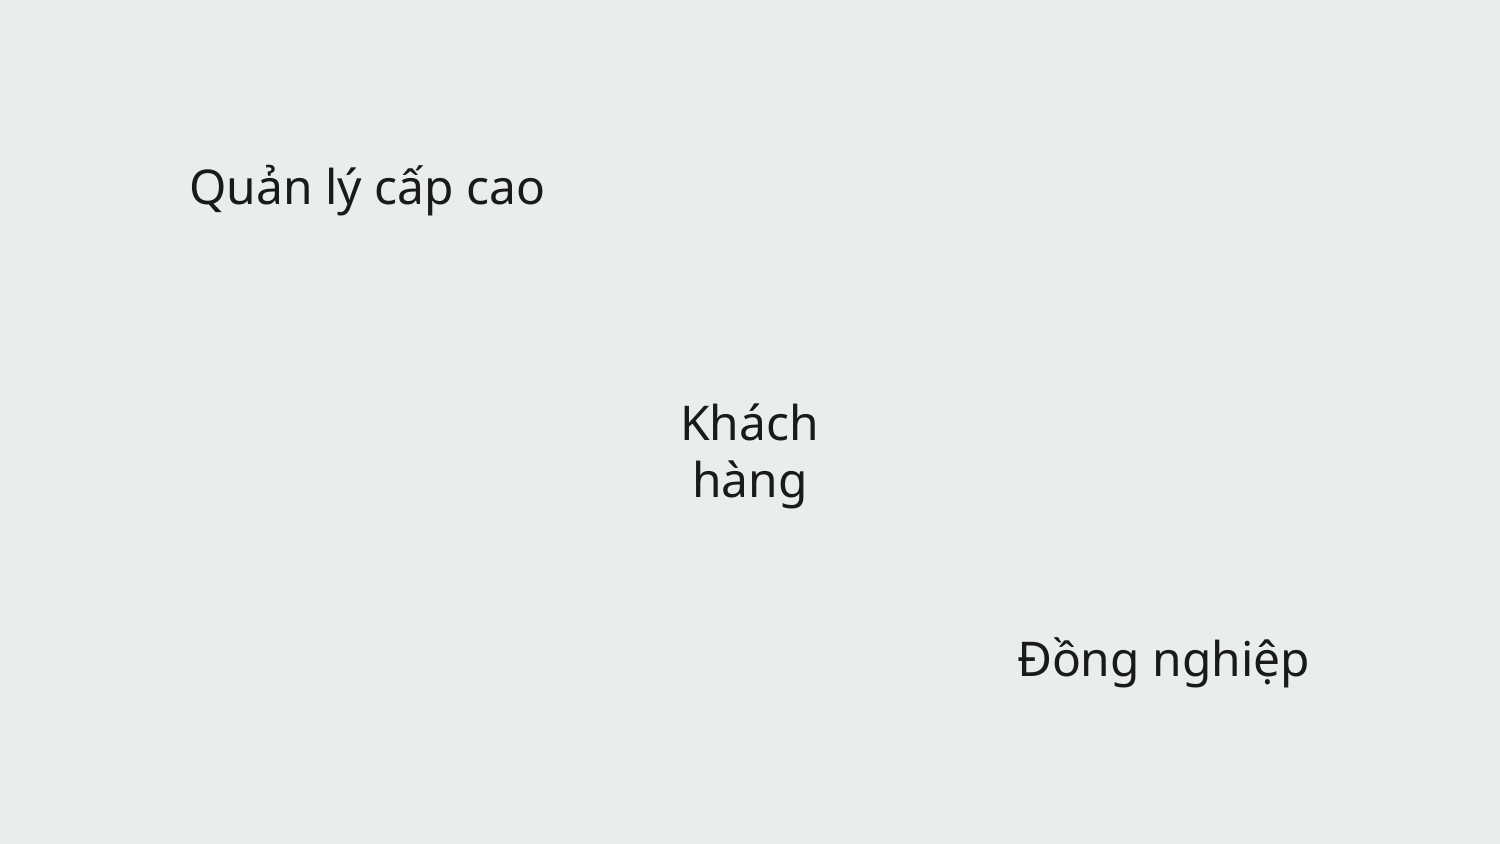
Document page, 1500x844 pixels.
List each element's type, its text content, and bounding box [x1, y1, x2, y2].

text_box Đồng nghiệp [174, 613, 1326, 701]
text_box Khách hàng [624, 377, 876, 523]
text_box Quản lý cấp cao [174, 141, 1326, 230]
